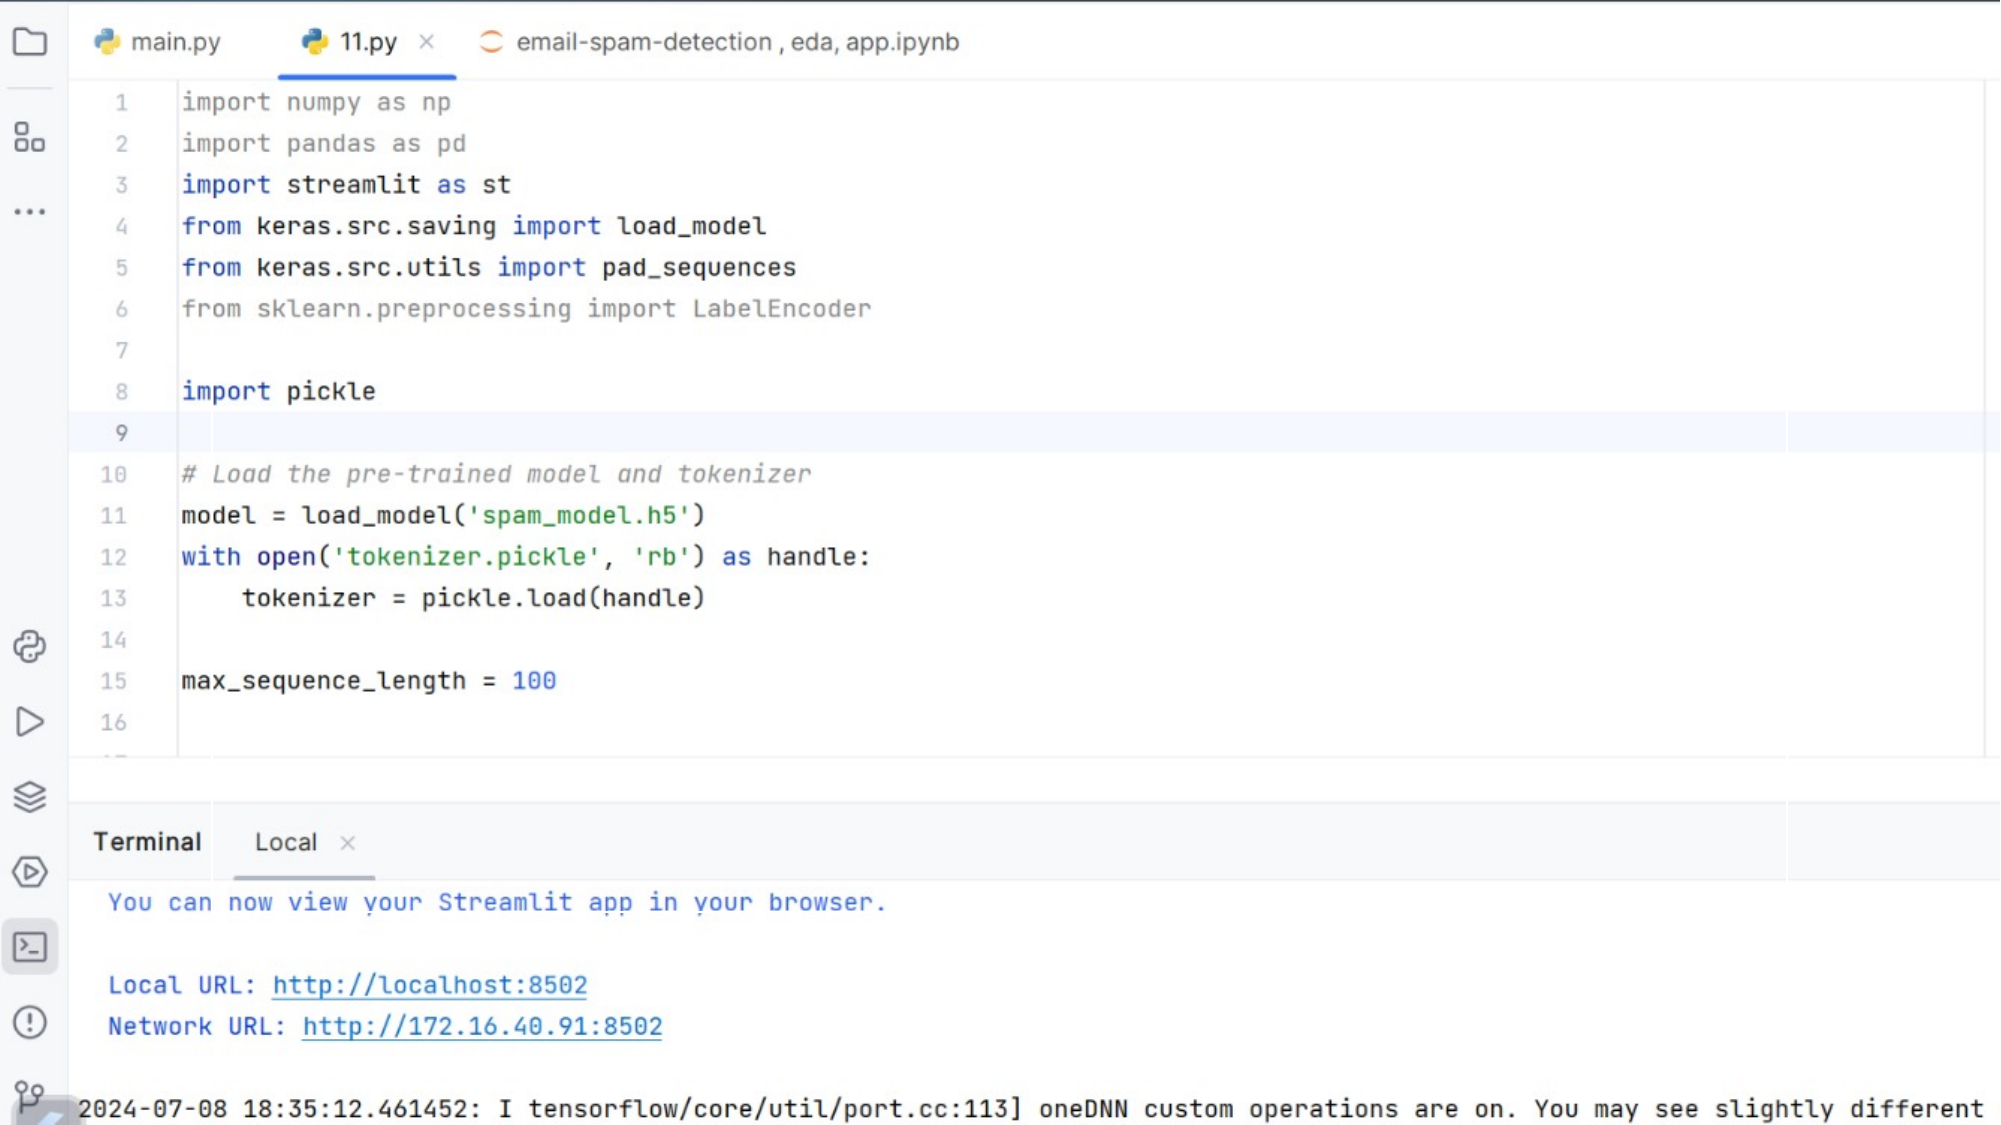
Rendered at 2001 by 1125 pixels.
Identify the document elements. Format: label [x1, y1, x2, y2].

list [0, 0, 2000, 1125]
